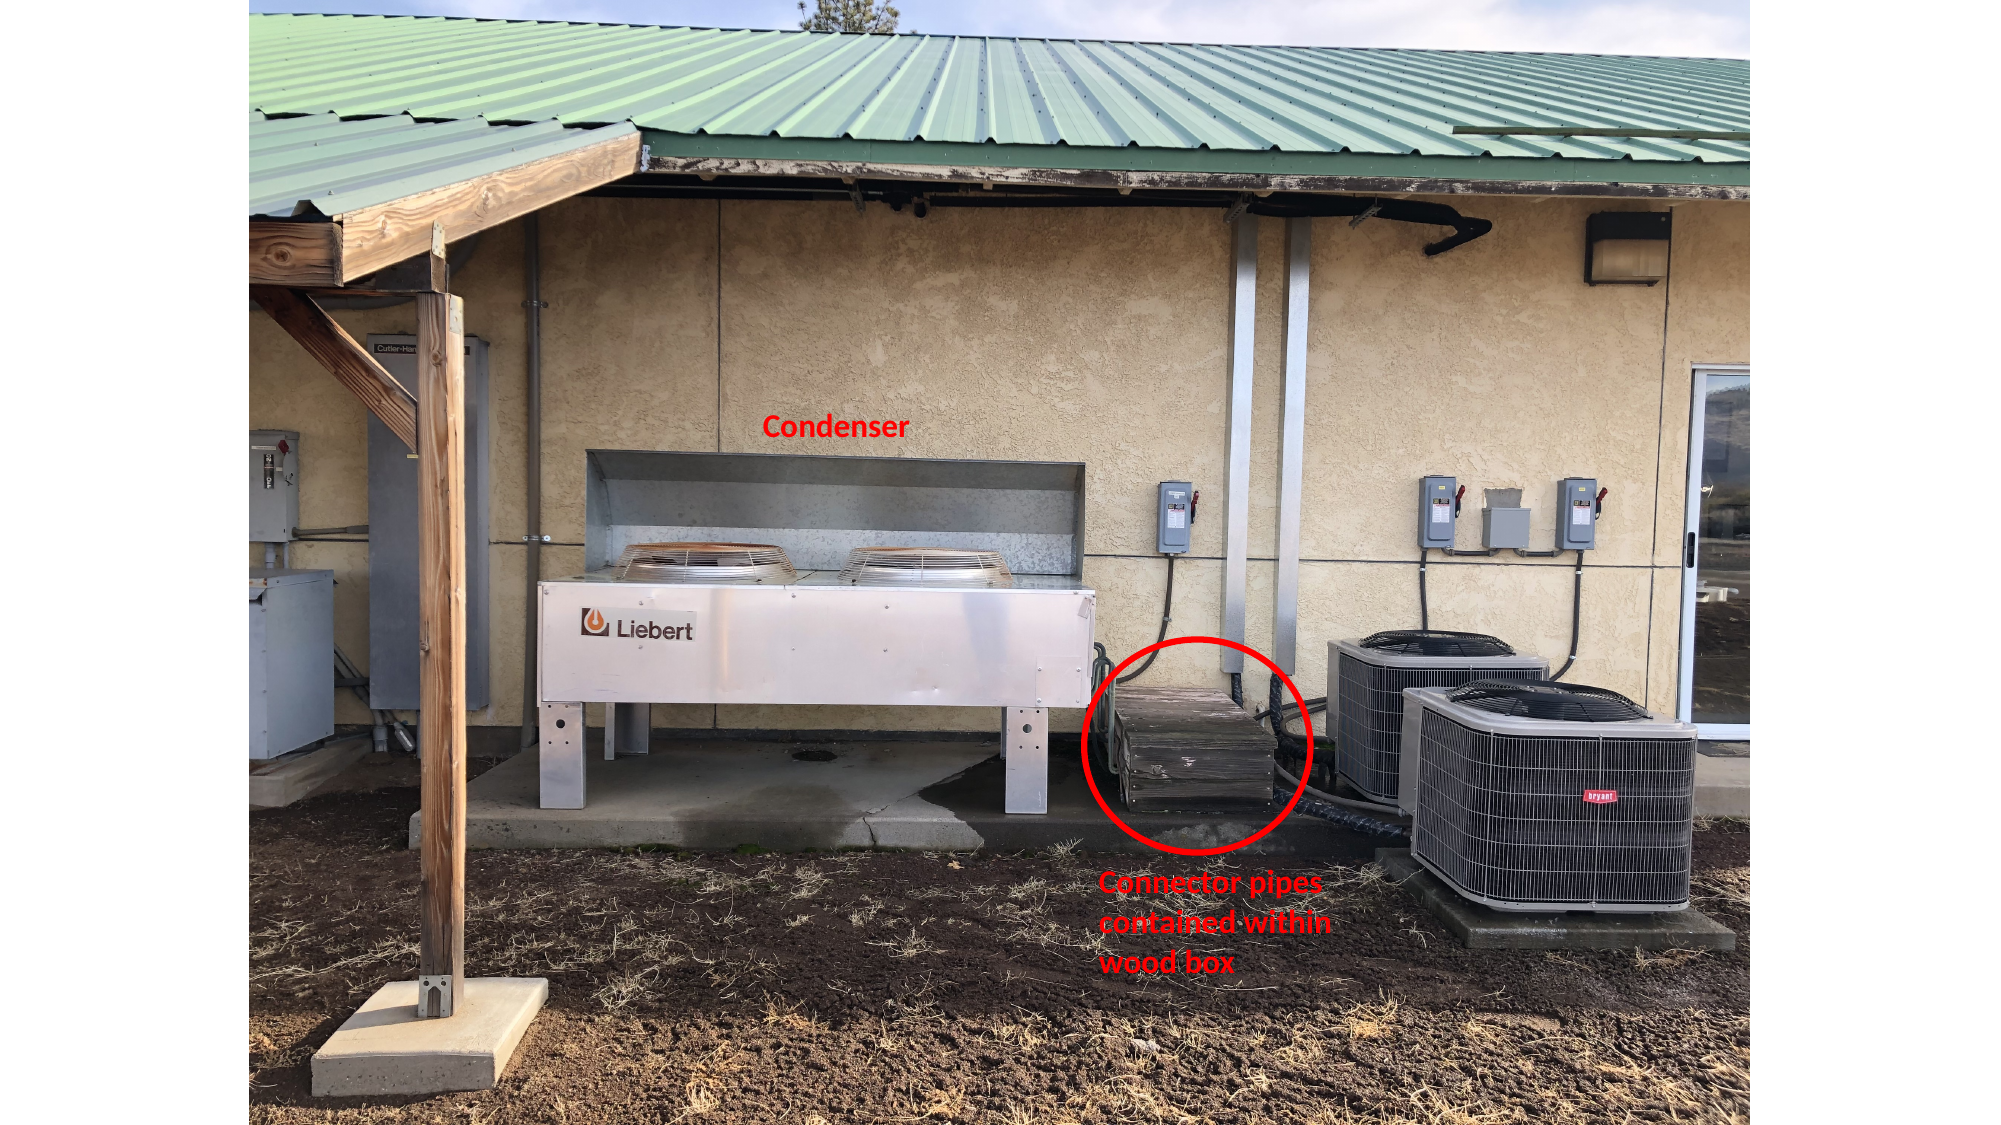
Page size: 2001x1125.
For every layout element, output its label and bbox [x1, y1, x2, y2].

picture [249, 0, 1750, 1125]
